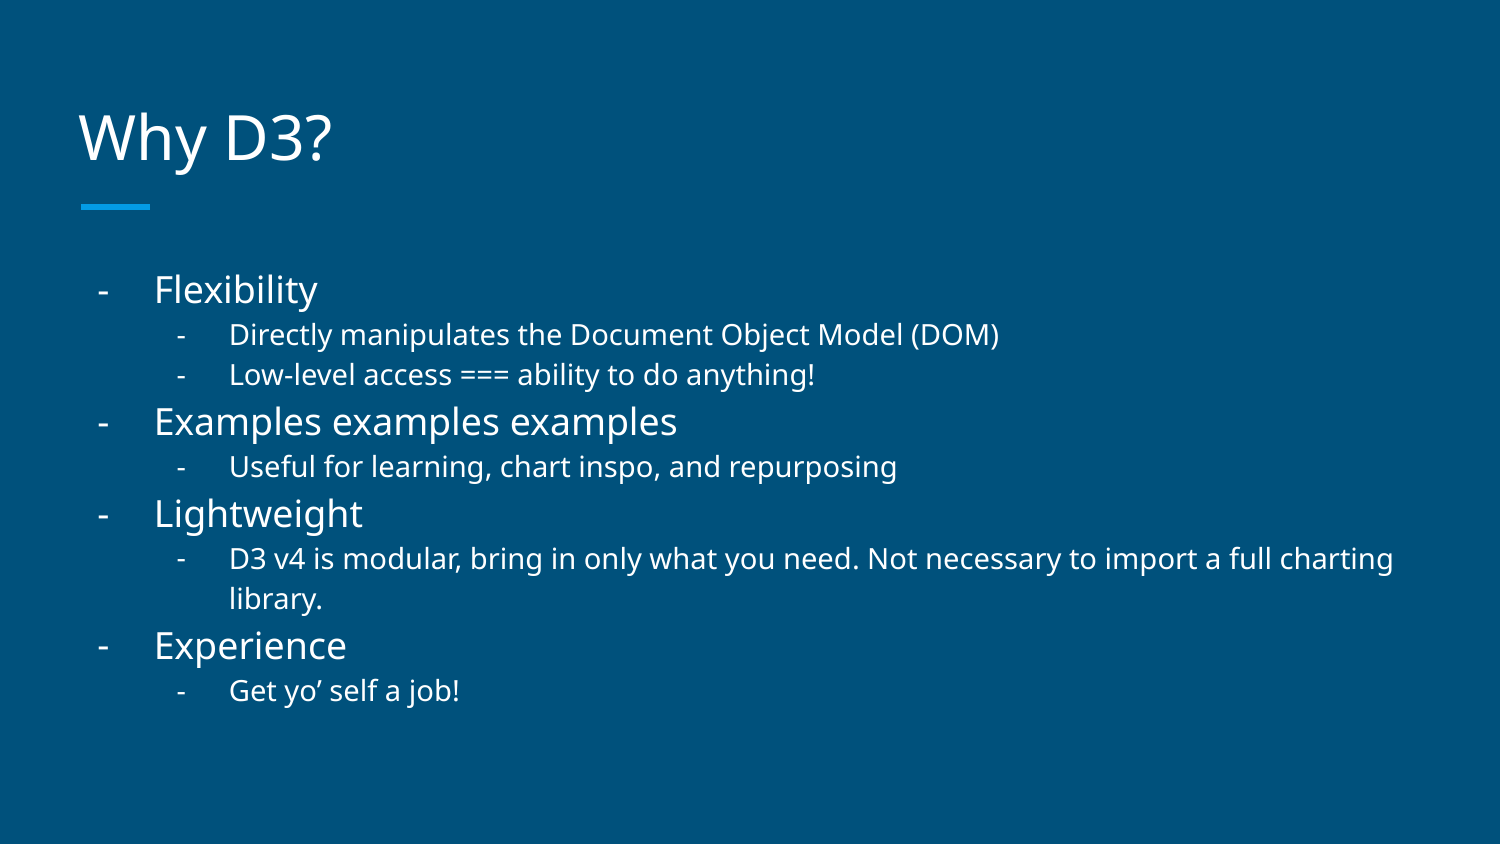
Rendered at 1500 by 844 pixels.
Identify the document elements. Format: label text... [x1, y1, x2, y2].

title Why D3? [63, 75, 1437, 188]
list Flexibility Directly manipulates the Document Object Model (DOM) Low-level access === ability to do anything! Examples examples examples Useful for learning, chart inspo, and repurposing Lightweight D3 v4 is modular, bring in only what you need. Not necessary to import a full charting library. Experience Get yo’ self a job! [63, 244, 1437, 750]
